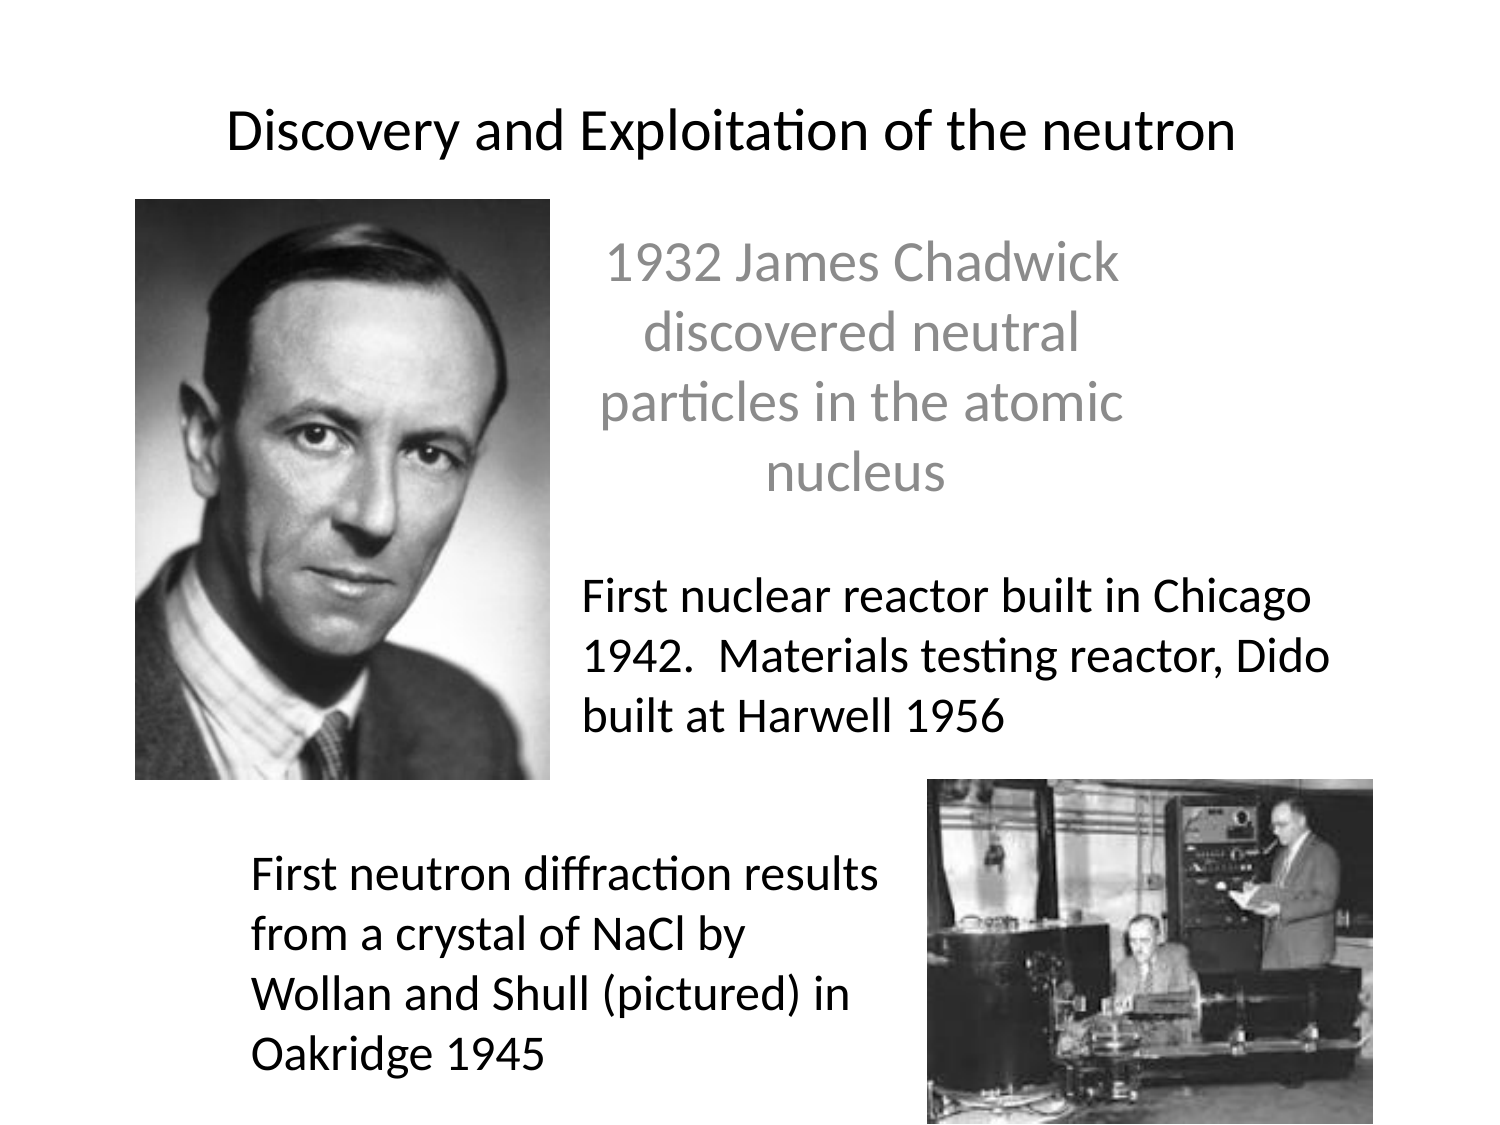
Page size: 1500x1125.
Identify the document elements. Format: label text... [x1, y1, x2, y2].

picture [135, 199, 550, 780]
title Discovery and Exploitation of the neutron [159, 53, 1305, 200]
text_box First nuclear reactor built in Chicago 1942. Materials testing reactor, Dido built at Harwell 1956 [566, 555, 1382, 750]
subtitle 1932 James Chadwick discovered neutral particles in the atomic nucleus [554, 215, 1188, 488]
picture [926, 778, 1374, 1124]
text_box First neutron diffraction results from a crystal of NaCl by Wollan and Shull (pictured) in Oakridge 1945 [236, 833, 904, 1089]
